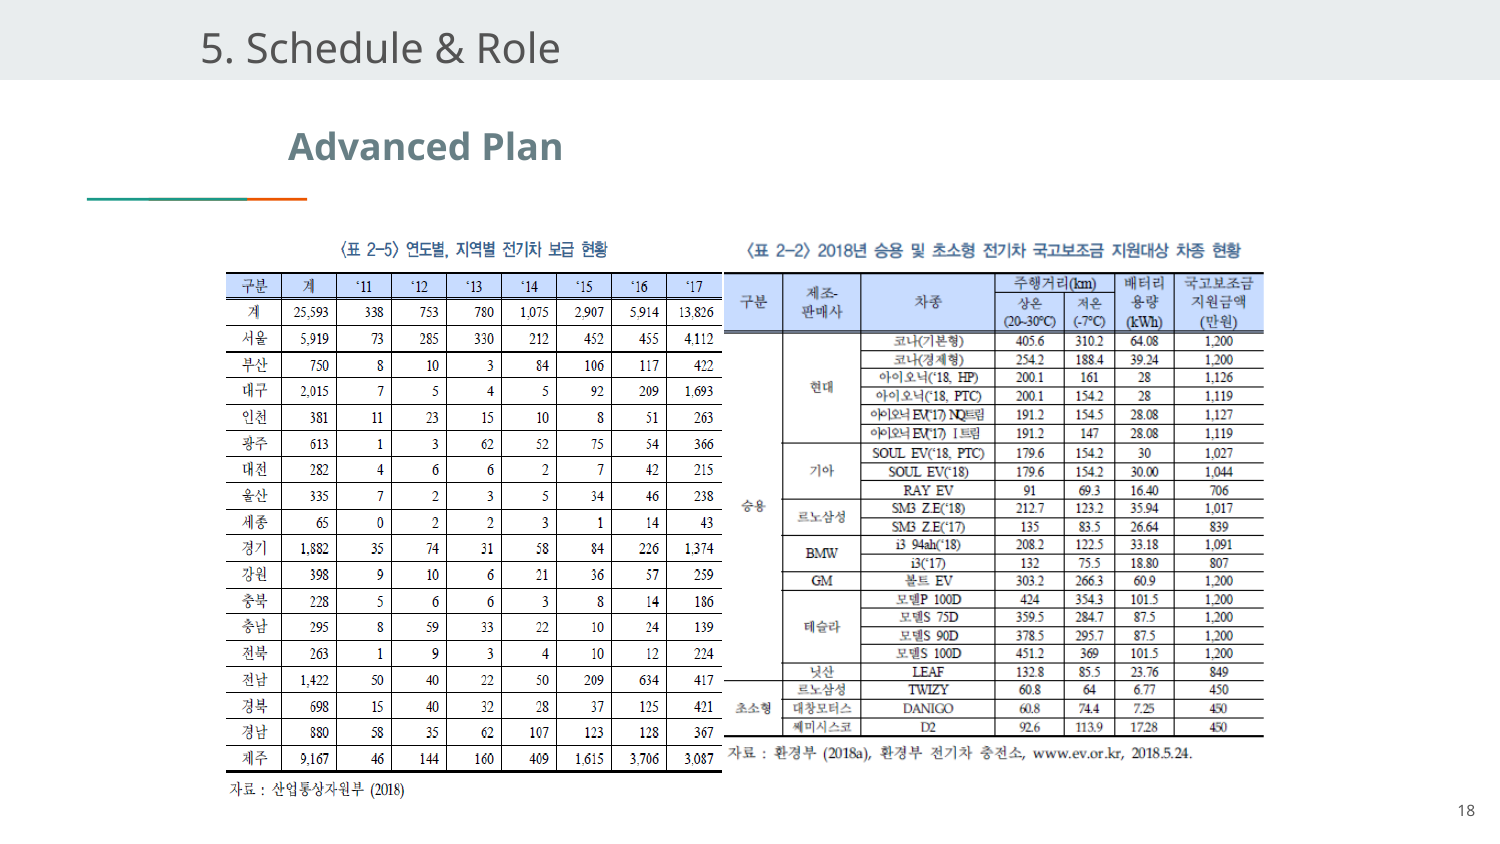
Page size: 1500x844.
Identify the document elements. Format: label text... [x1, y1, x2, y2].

picture [225, 235, 1266, 805]
text_box Advanced Plan [220, 120, 1167, 187]
slide_number 18 [1400, 779, 1491, 844]
text_box 5. Schedule & Role [185, 14, 577, 80]
text_box Data Improvement & Apply into Real-World [273, 228, 1280, 278]
